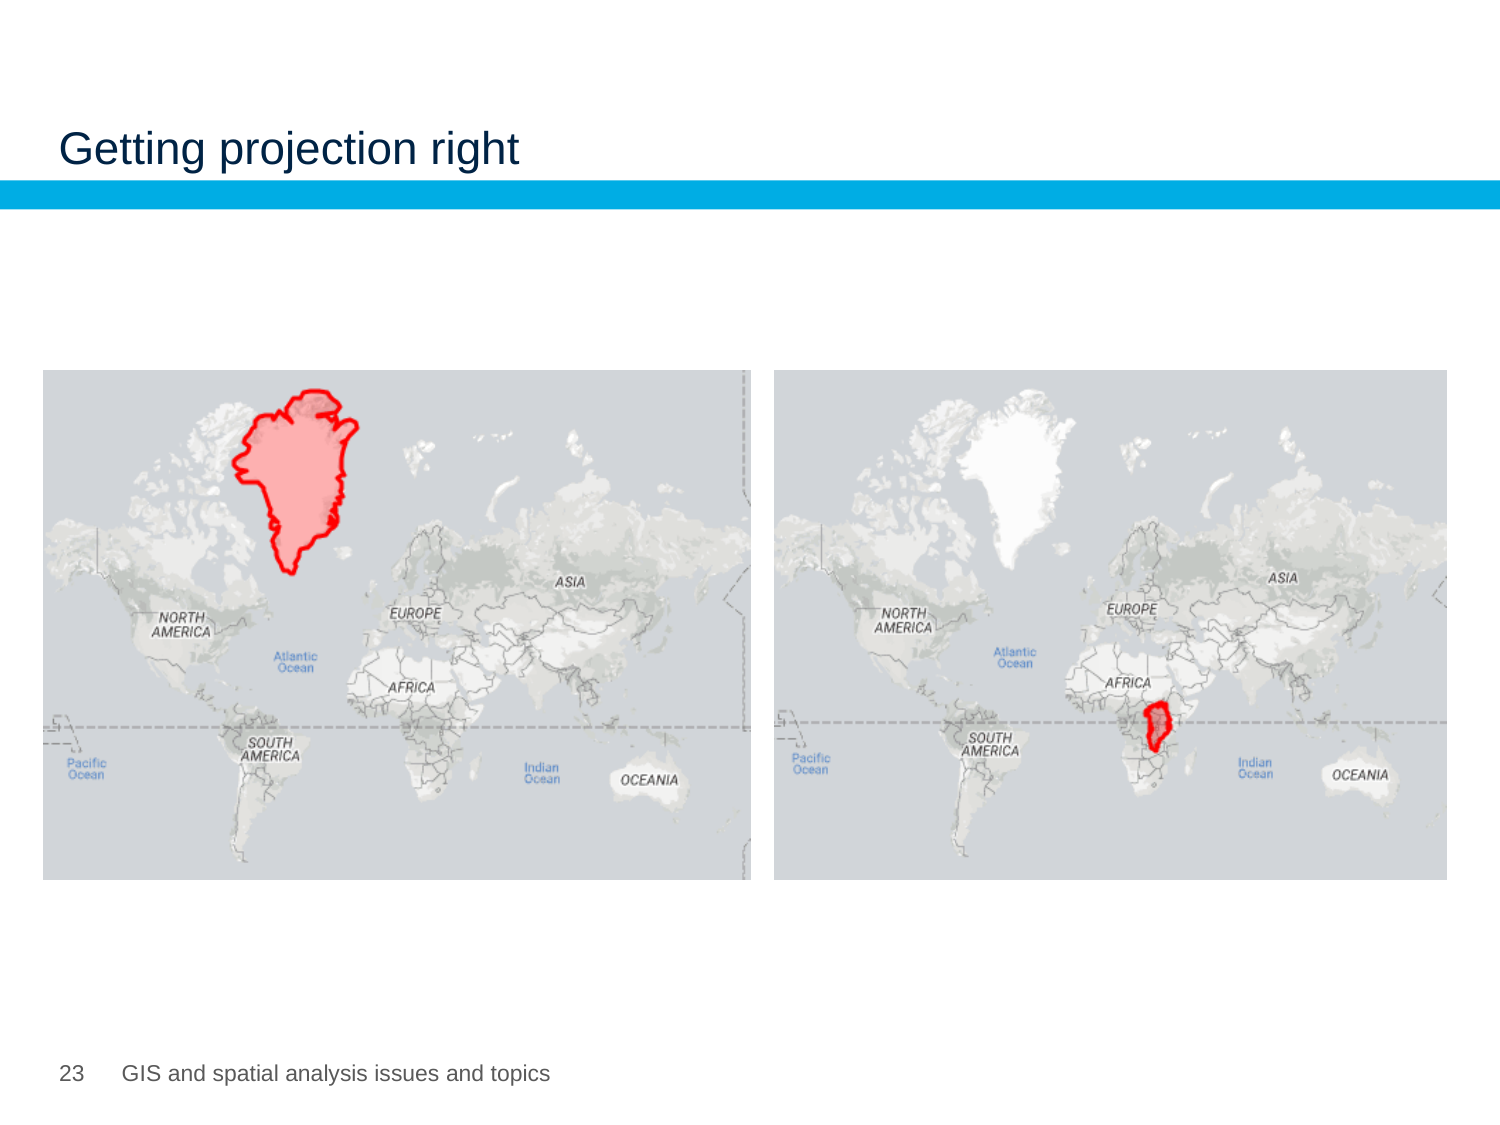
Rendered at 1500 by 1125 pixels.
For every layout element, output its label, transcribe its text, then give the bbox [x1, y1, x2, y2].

title Getting projection right [58, 49, 1447, 174]
picture [774, 369, 1447, 880]
slide_number 22 [59, 1042, 112, 1103]
footer GIS and spatial analysis issues and topics [121, 1042, 1092, 1103]
picture [43, 370, 752, 880]
